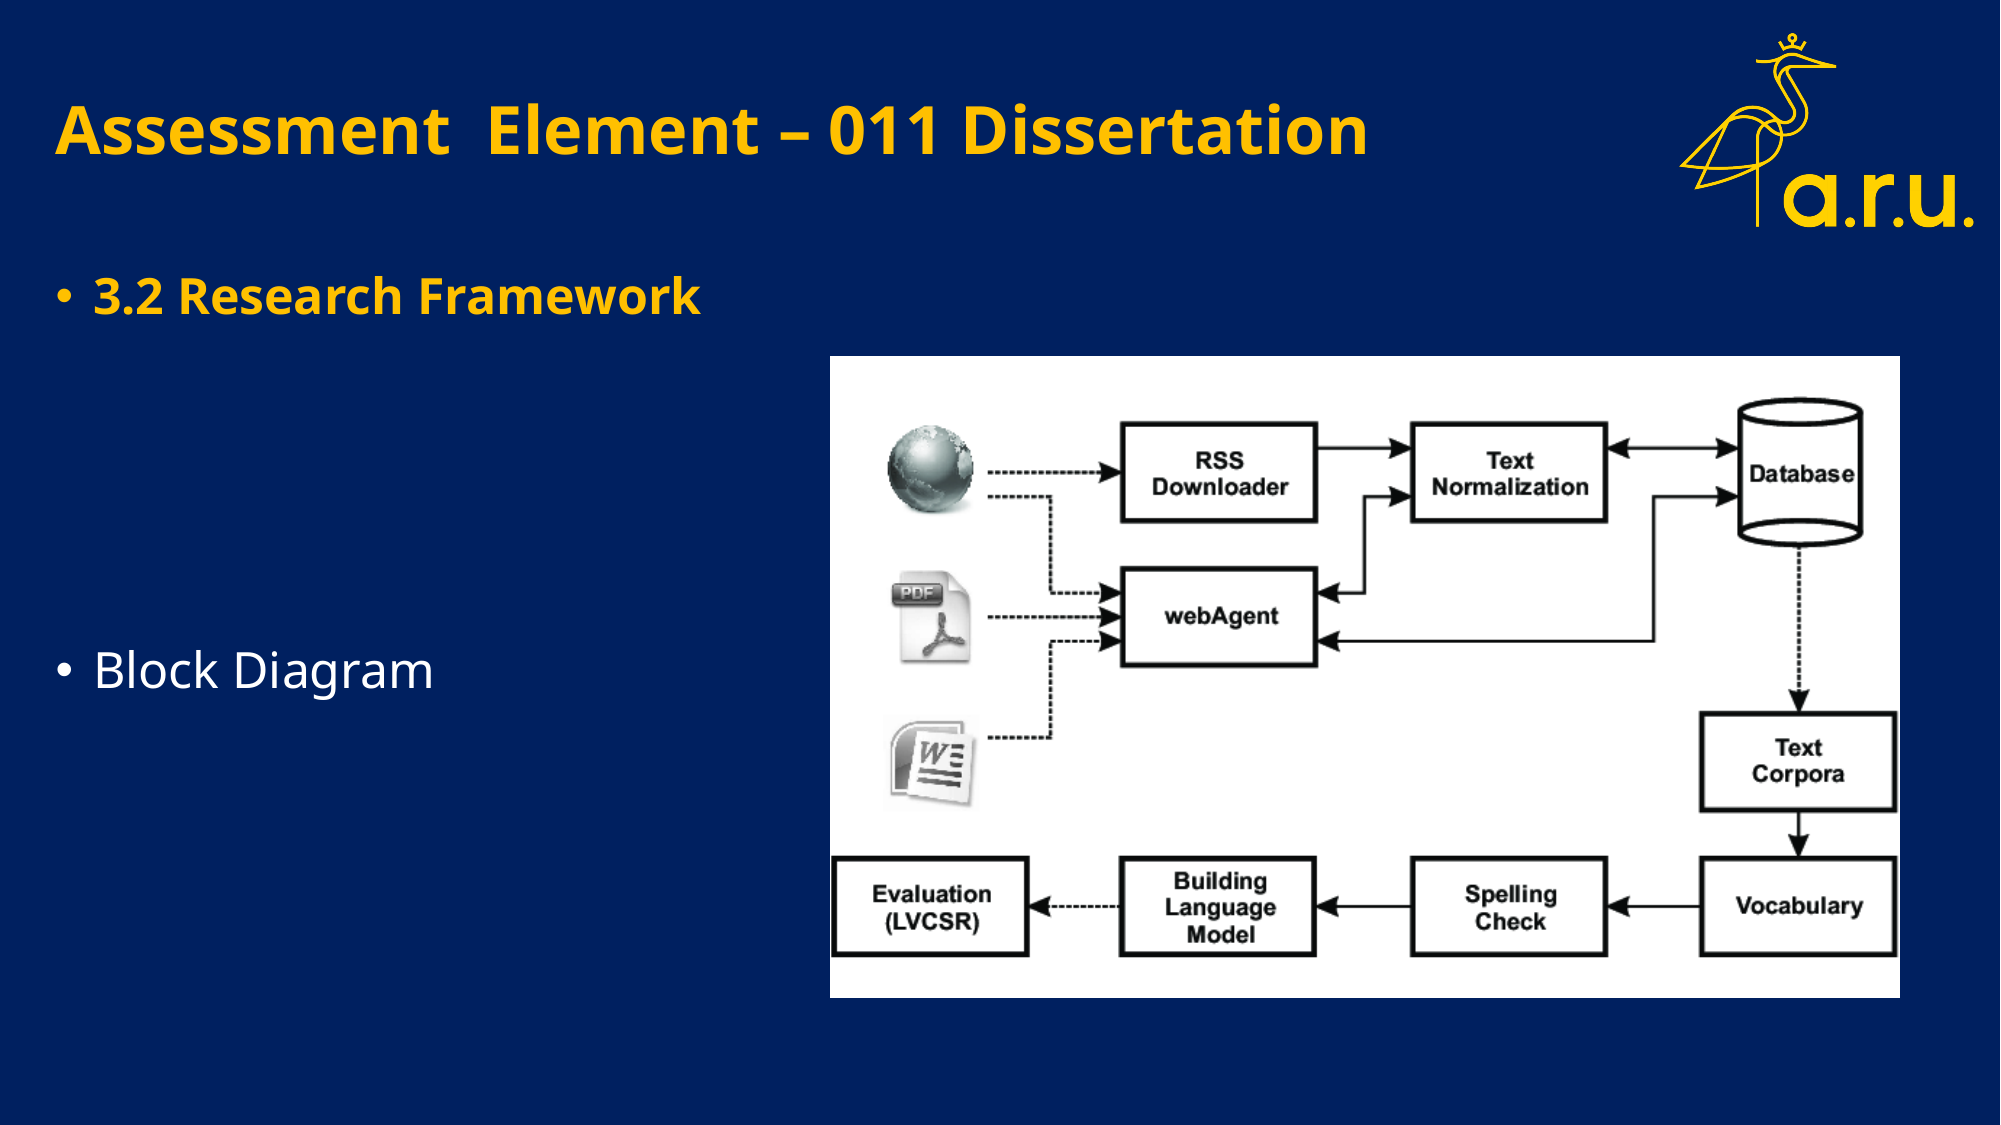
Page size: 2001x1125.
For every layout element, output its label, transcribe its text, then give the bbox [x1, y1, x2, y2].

list 3.2 Research Framework Block Diagram [40, 263, 1963, 1065]
picture [1676, 30, 1978, 230]
picture [830, 356, 1900, 998]
title Assessment Element – 011 Dissertation [40, 42, 1657, 223]
